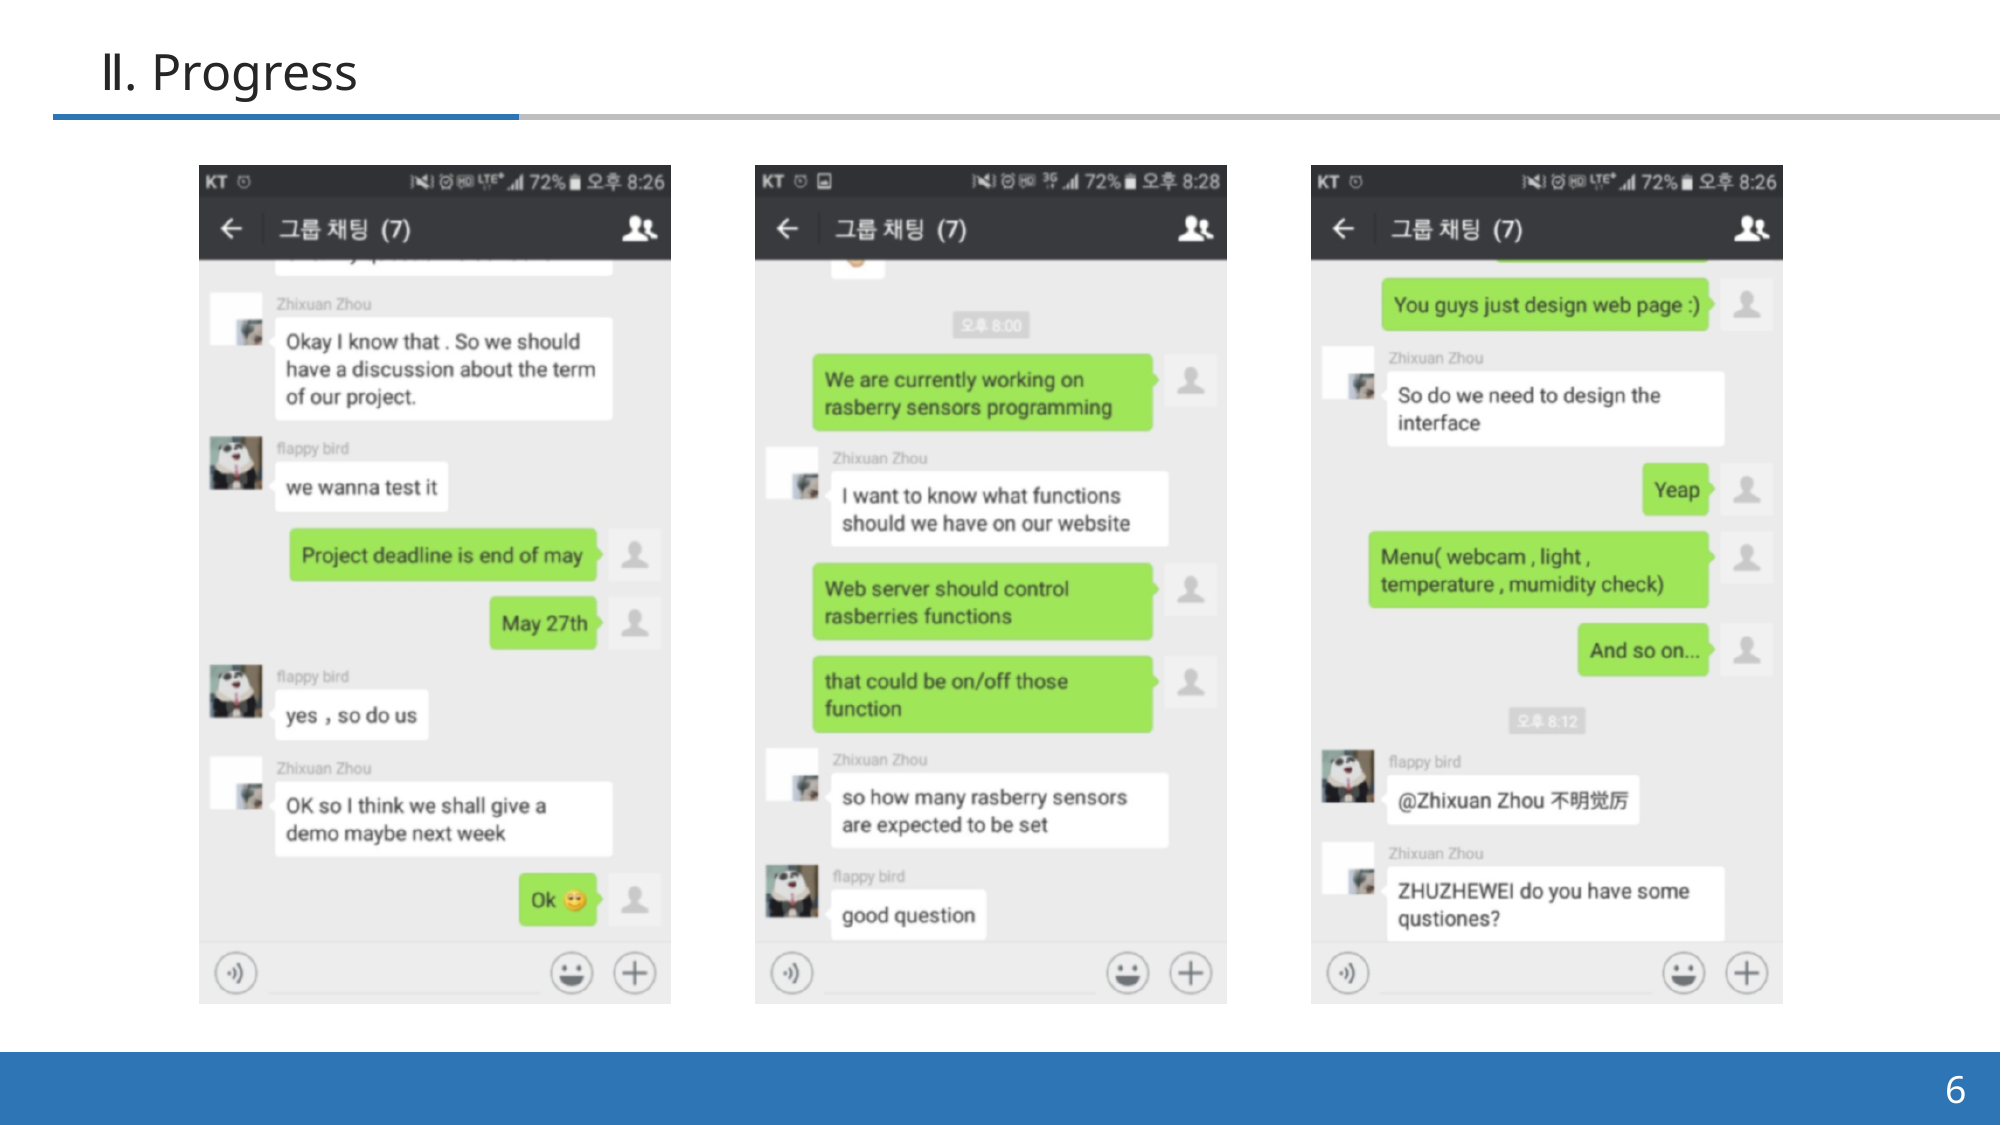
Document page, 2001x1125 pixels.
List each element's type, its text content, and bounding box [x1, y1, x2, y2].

picture [755, 165, 1227, 1004]
text_box Ⅱ. Progress [85, 33, 374, 108]
text_box 6 [1930, 1058, 1982, 1118]
text_box [0, 1051, 2000, 1125]
picture [1311, 165, 1783, 1004]
picture [199, 165, 671, 1004]
